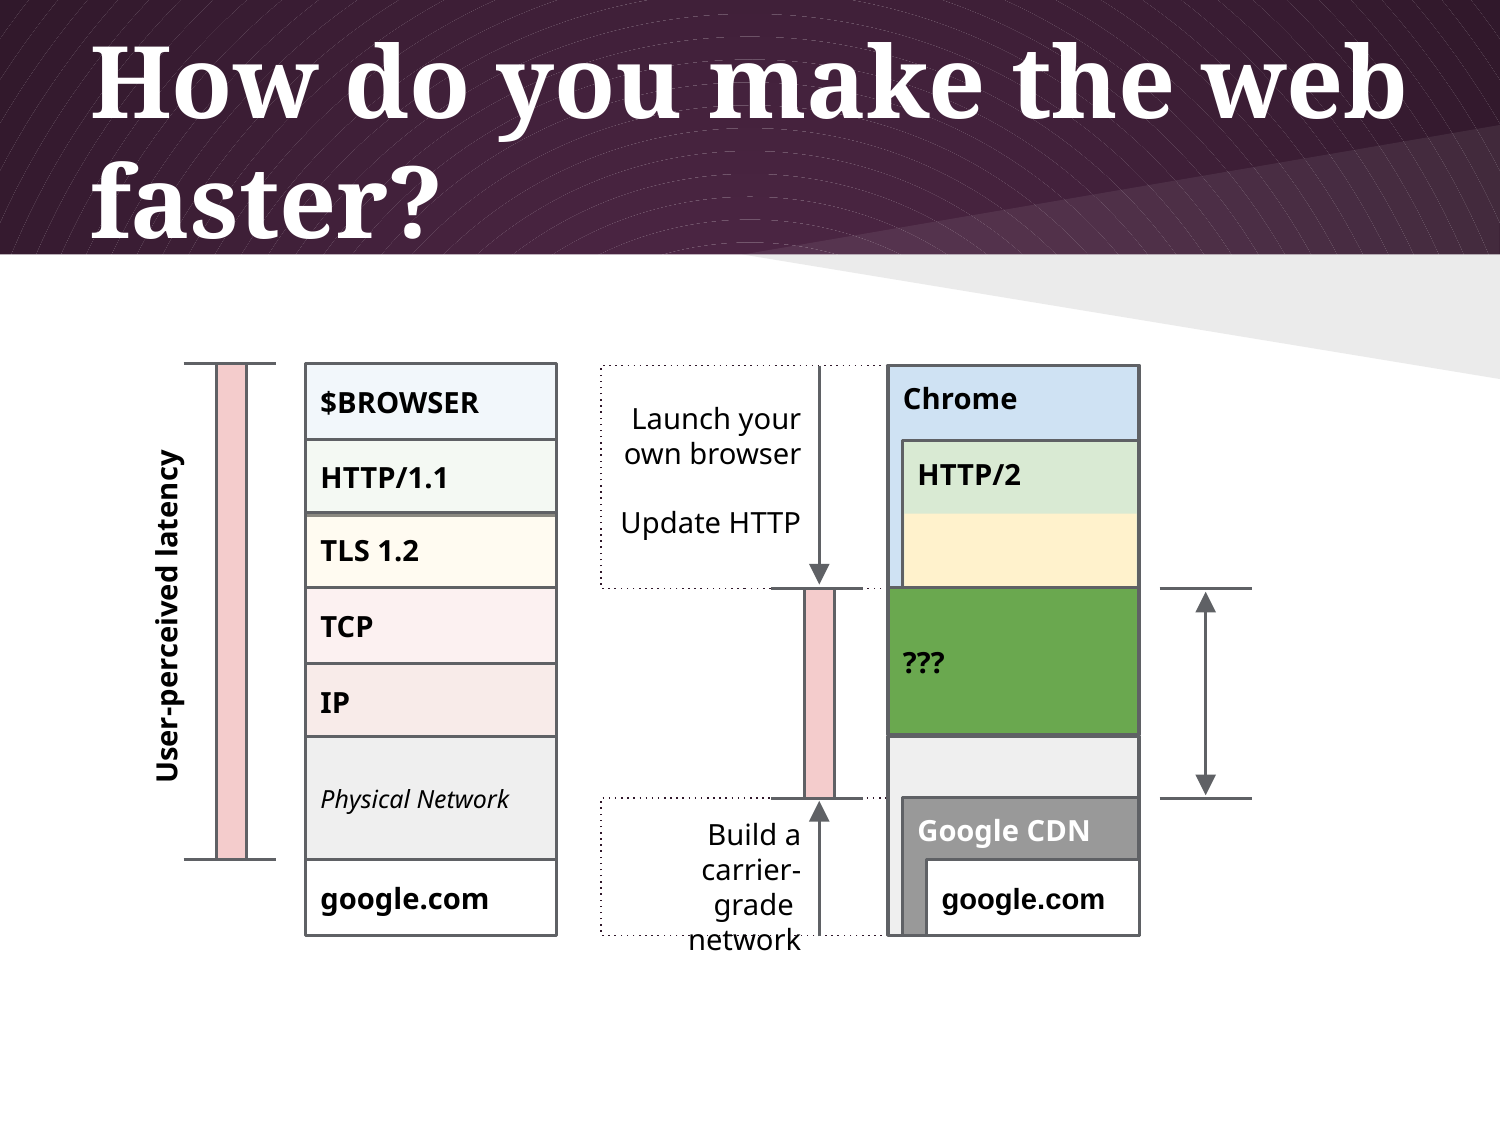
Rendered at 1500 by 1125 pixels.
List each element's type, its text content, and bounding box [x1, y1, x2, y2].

text_box [823, 798, 887, 936]
text_box IP [305, 663, 557, 736]
text_box HTTP/2 [902, 440, 1139, 587]
text_box TCP [305, 587, 557, 663]
text_box TLS 1.2 [305, 512, 557, 587]
text_box [216, 370, 247, 858]
text_box Google CDN [902, 797, 1139, 936]
text_box $BROWSER [305, 363, 557, 439]
text_box [804, 597, 835, 797]
text_box Launch your own browser Update HTTP [604, 384, 815, 560]
text_box google.com [926, 859, 1140, 936]
text_box [904, 513, 1137, 587]
text_box ??? [887, 587, 1139, 735]
text_box [601, 798, 815, 936]
text_box [821, 365, 887, 589]
text_box Physical Network [305, 736, 557, 859]
text_box User-perceived latency [133, 429, 209, 799]
text_box HTTP/1.1 [305, 439, 557, 512]
title How do you make the web faster? [75, 45, 1425, 233]
text_box Build a carrier-grade network [615, 801, 815, 925]
text_box google.com [305, 859, 557, 936]
text_box Chrome [887, 365, 1139, 587]
text_box [601, 365, 819, 589]
text_box [887, 736, 1139, 936]
